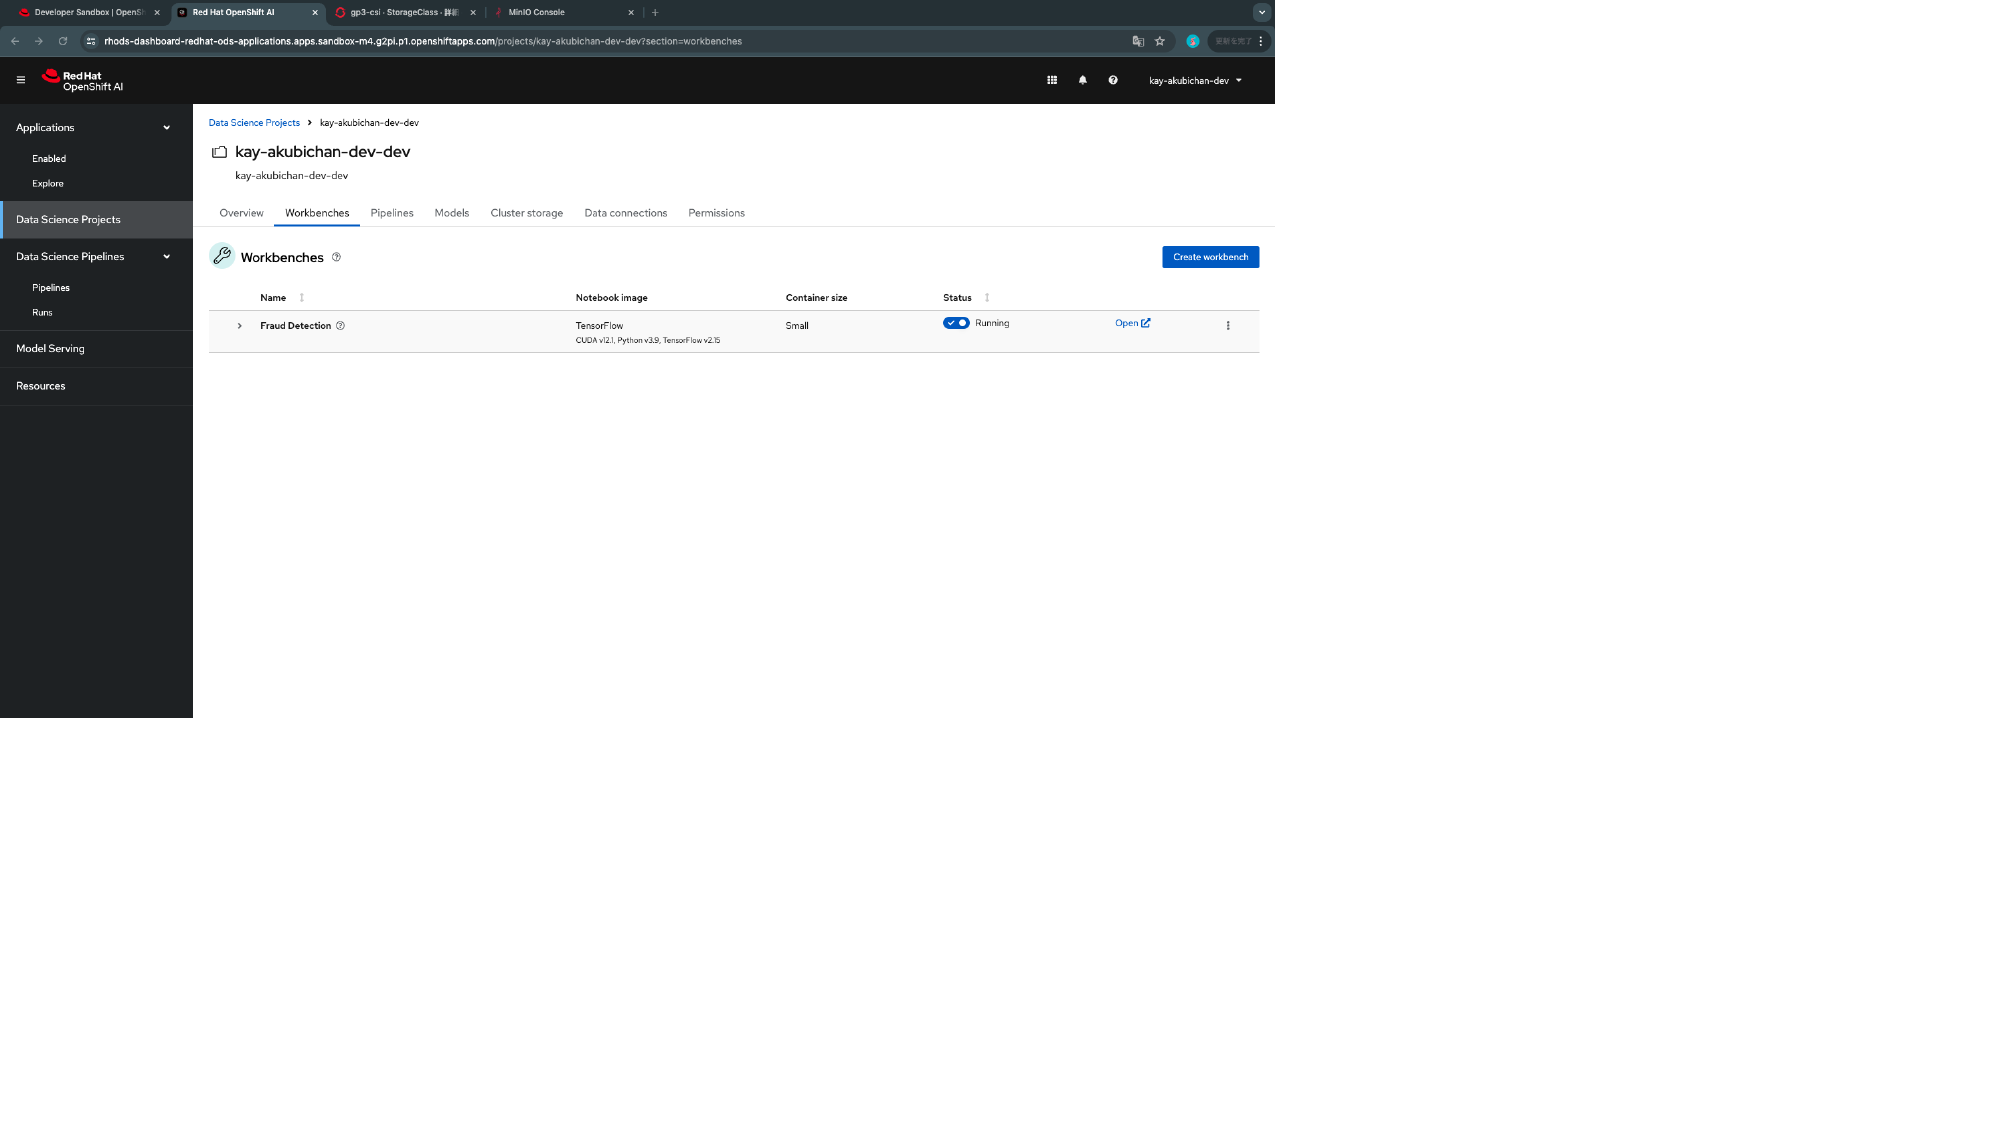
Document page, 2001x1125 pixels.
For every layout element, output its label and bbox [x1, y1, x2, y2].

picture [0, 0, 1276, 718]
